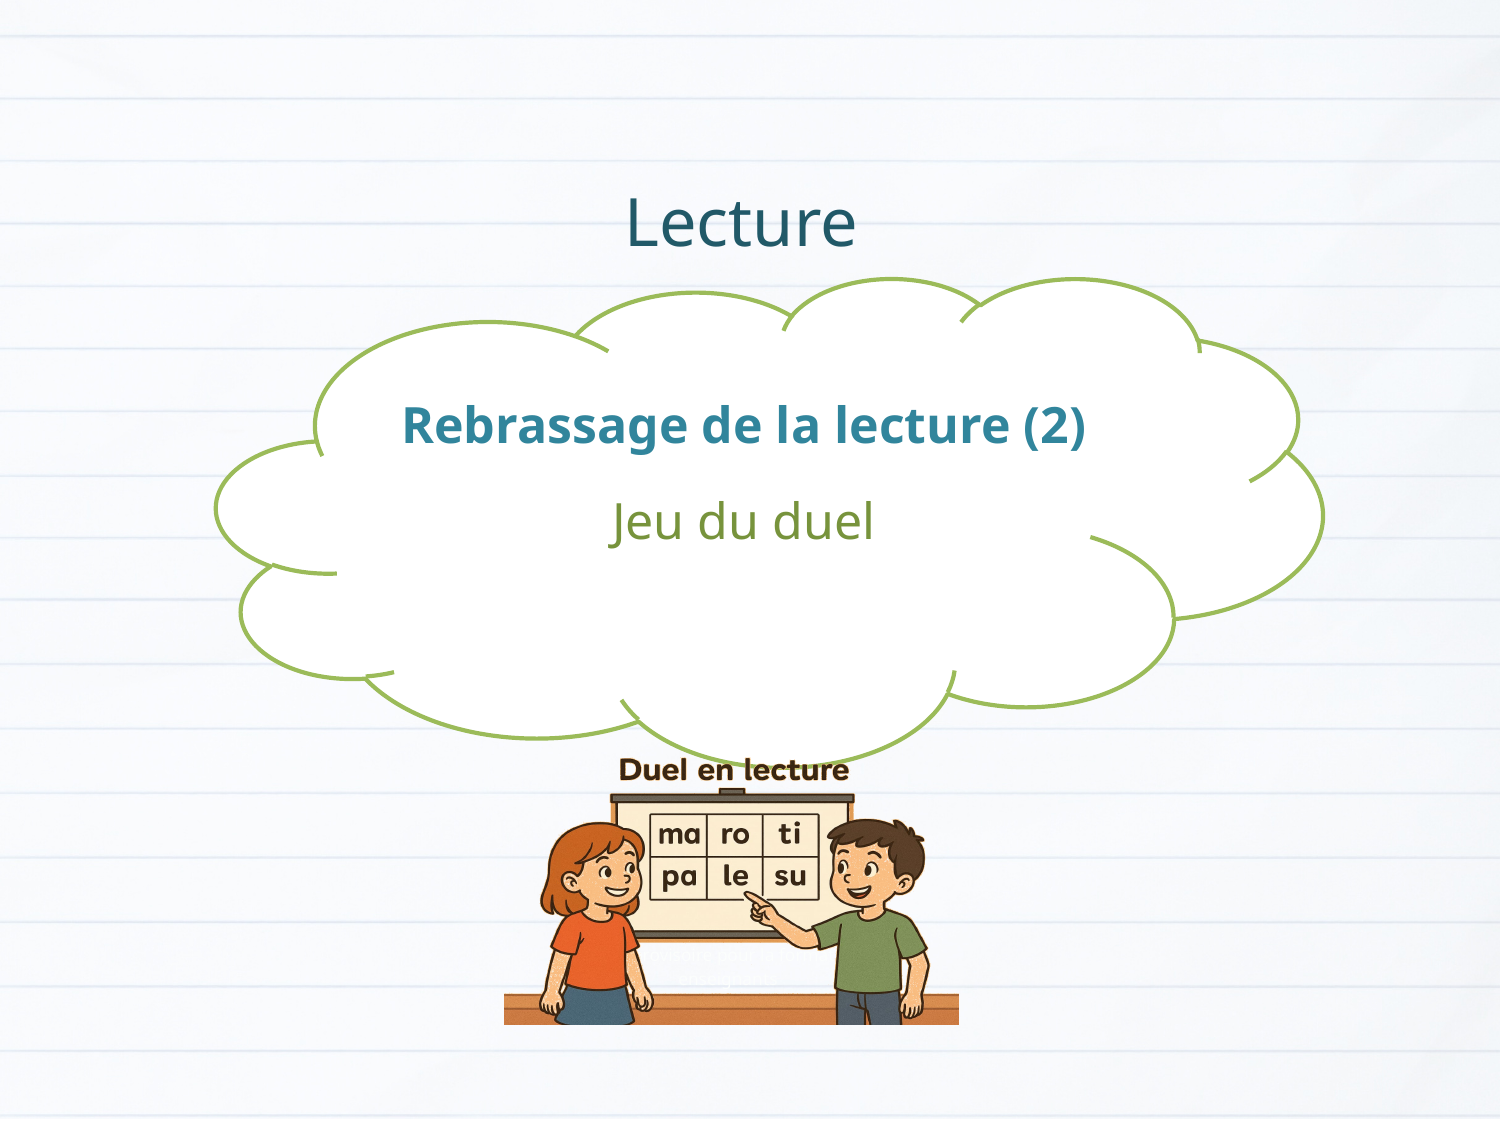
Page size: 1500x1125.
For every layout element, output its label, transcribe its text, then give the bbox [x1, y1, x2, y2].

text_box [213, 471, 231, 546]
text_box [236, 358, 1326, 748]
text_box [354, 276, 1255, 357]
text_box [0, 0, 1500, 1119]
text_box Rebrassage de la lecture (2) Jeu du duel [231, 357, 1257, 550]
picture [504, 749, 960, 1026]
text_box Lecture [117, 105, 1383, 260]
